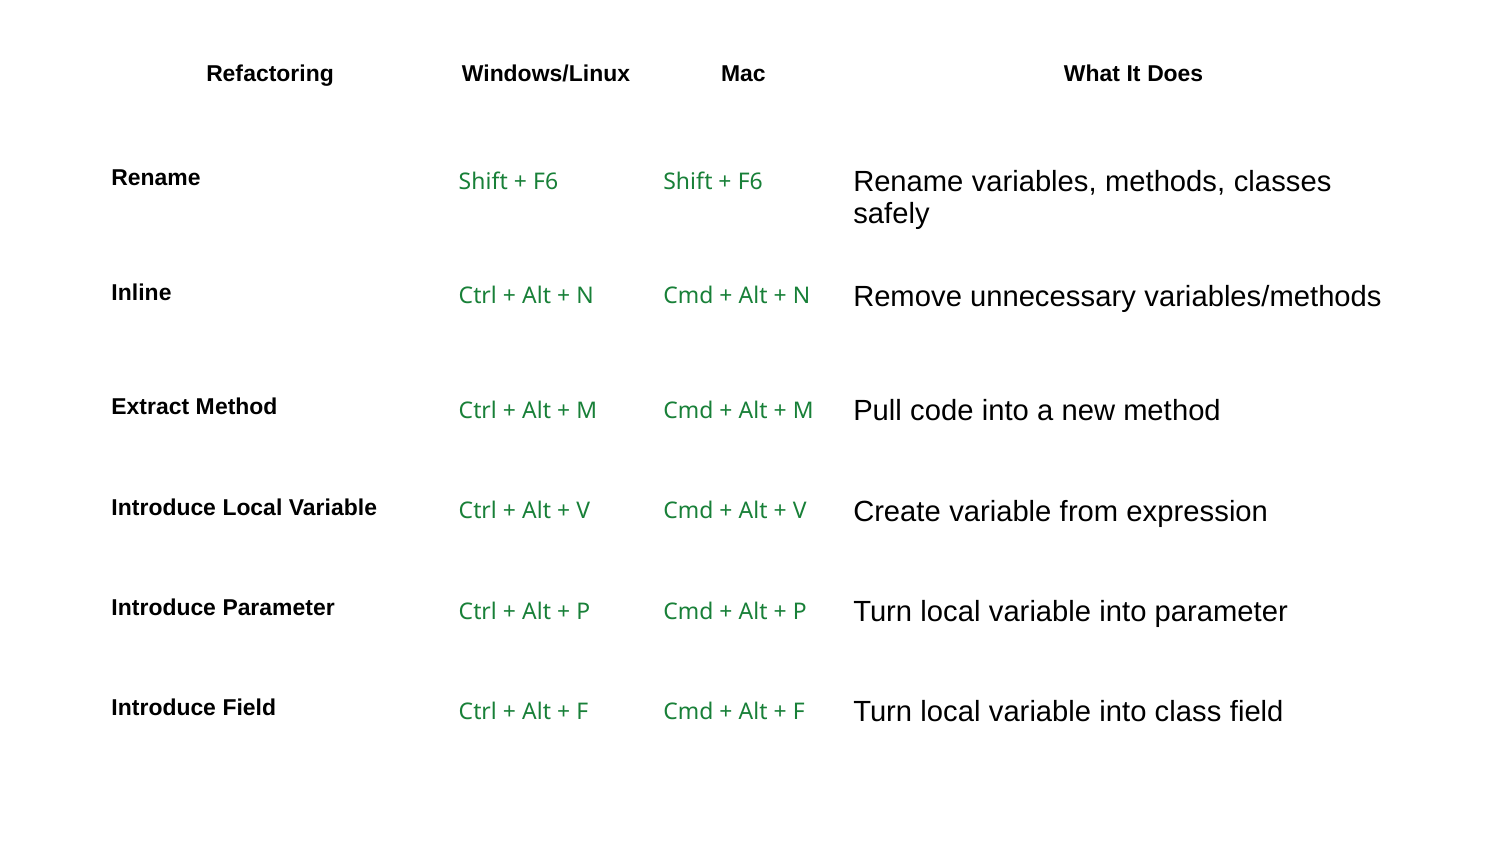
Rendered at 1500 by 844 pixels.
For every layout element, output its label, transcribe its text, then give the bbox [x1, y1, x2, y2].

table_cell Turn local variable into class field [838, 680, 1429, 780]
table_cell Create variable from expression [838, 480, 1429, 580]
table_cell Shift + F6 [648, 150, 838, 265]
table_cell Pull code into a new method [838, 379, 1429, 480]
table_header Refactoring [96, 42, 444, 150]
table_header What It Does [838, 42, 1429, 150]
table_cell Ctrl + Alt + P [444, 580, 648, 680]
table_cell Ctrl + Alt + F [444, 680, 648, 780]
table_cell Cmd + Alt + P [648, 580, 838, 680]
table_cell Cmd + Alt + M [648, 379, 838, 480]
table_cell Rename variables, methods, classes safely [838, 150, 1429, 265]
table_cell Ctrl + Alt + V [444, 480, 648, 580]
table_cell Extract Method [96, 379, 444, 480]
table_cell Turn local variable into parameter [838, 580, 1429, 680]
table_cell Remove unnecessary variables/methods [838, 265, 1429, 379]
table_header Mac [648, 42, 838, 150]
table_header Windows/Linux [444, 42, 648, 150]
table_cell Cmd + Alt + V [648, 480, 838, 580]
table_cell Shift + F6 [444, 150, 648, 265]
table_cell Ctrl + Alt + M [444, 379, 648, 480]
table_cell Introduce Parameter [96, 580, 444, 680]
table_cell Introduce Local Variable [96, 480, 444, 580]
table_cell Ctrl + Alt + N [444, 265, 648, 379]
table_cell Introduce Field [96, 680, 444, 780]
table_cell Inline [96, 265, 444, 379]
table_cell Rename [96, 150, 444, 265]
table_cell Cmd + Alt + N [648, 265, 838, 379]
table_cell Cmd + Alt + F [648, 680, 838, 780]
